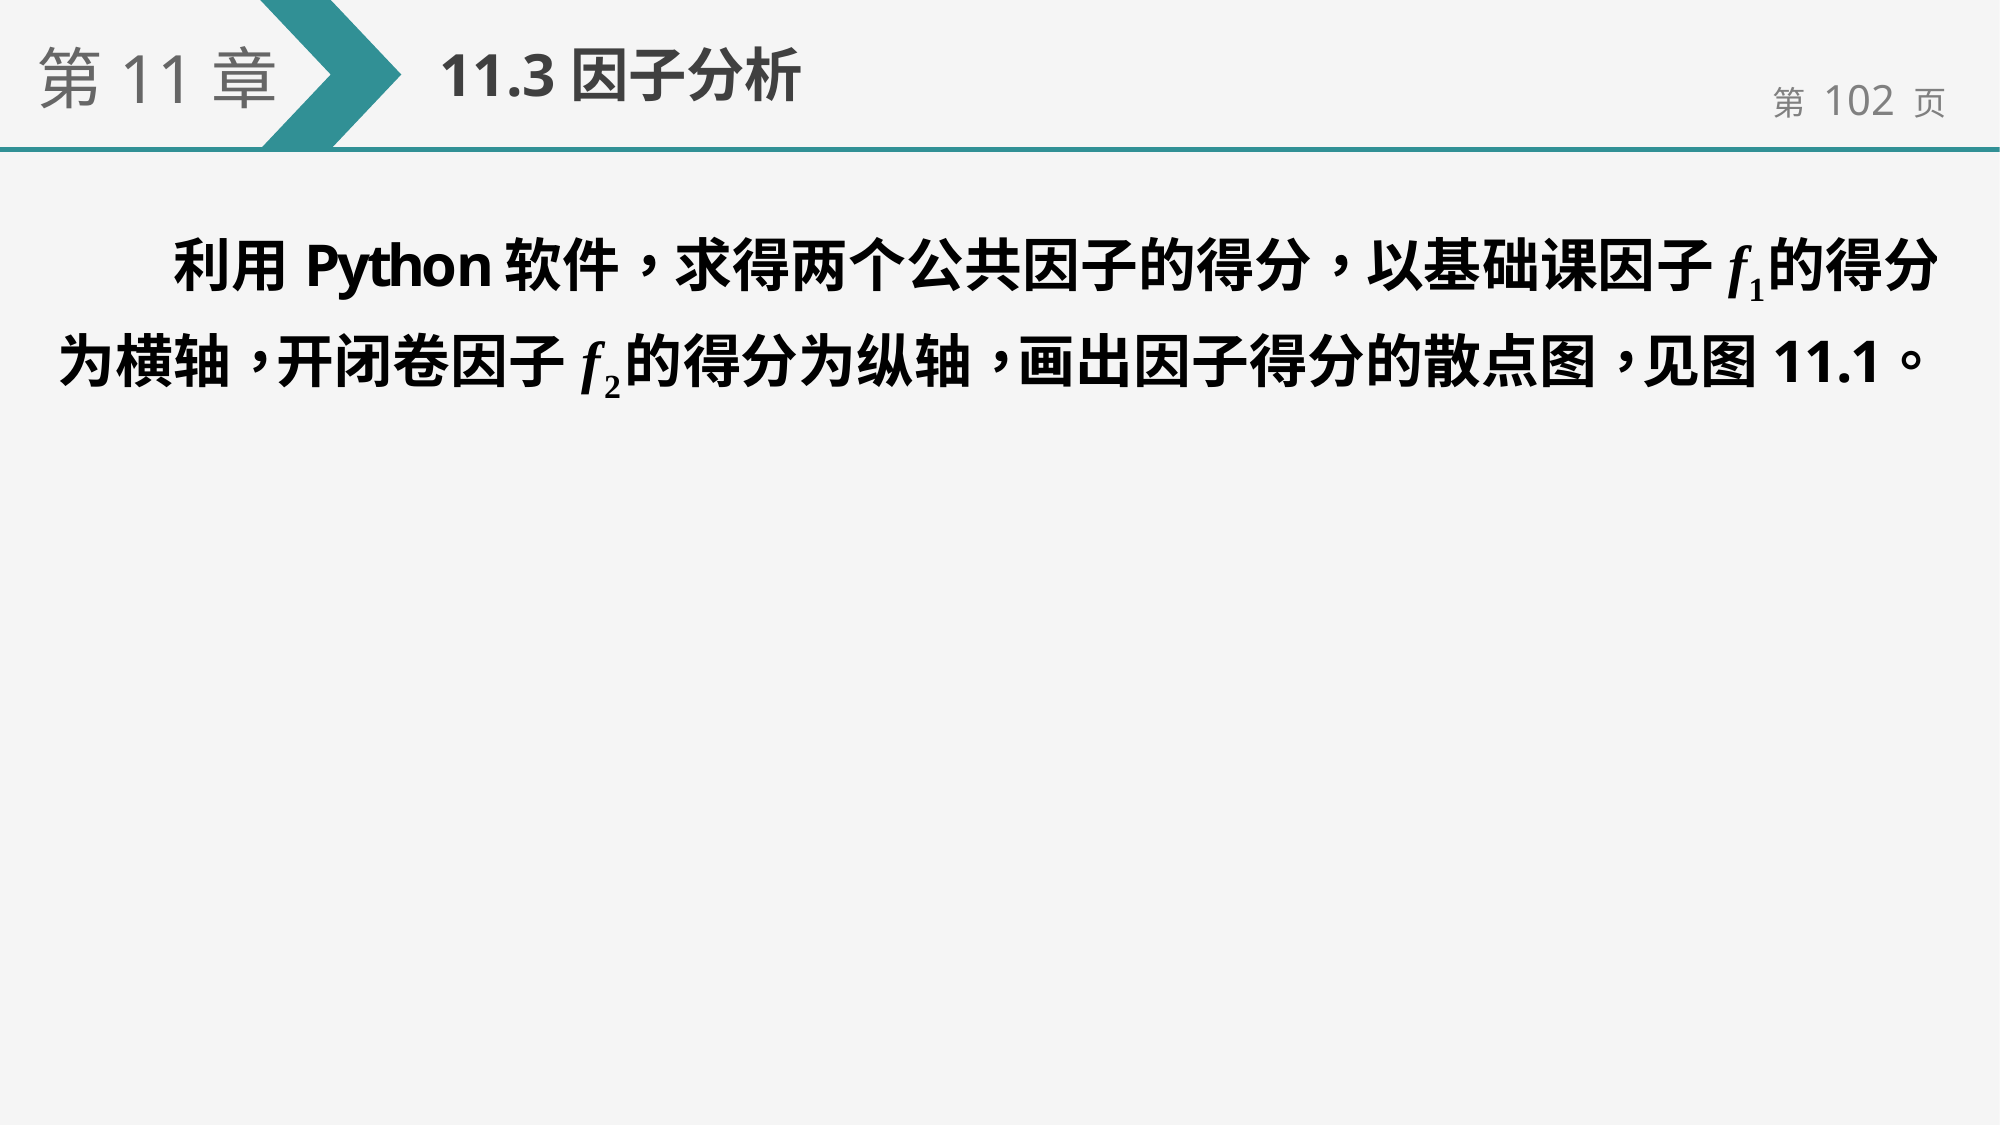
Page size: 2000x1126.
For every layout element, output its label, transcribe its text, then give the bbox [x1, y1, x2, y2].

text_box 第11章 [21, 29, 294, 125]
text_box 11.3因子分析 [424, 31, 1366, 116]
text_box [57, 217, 1937, 861]
text_box [258, 0, 403, 148]
